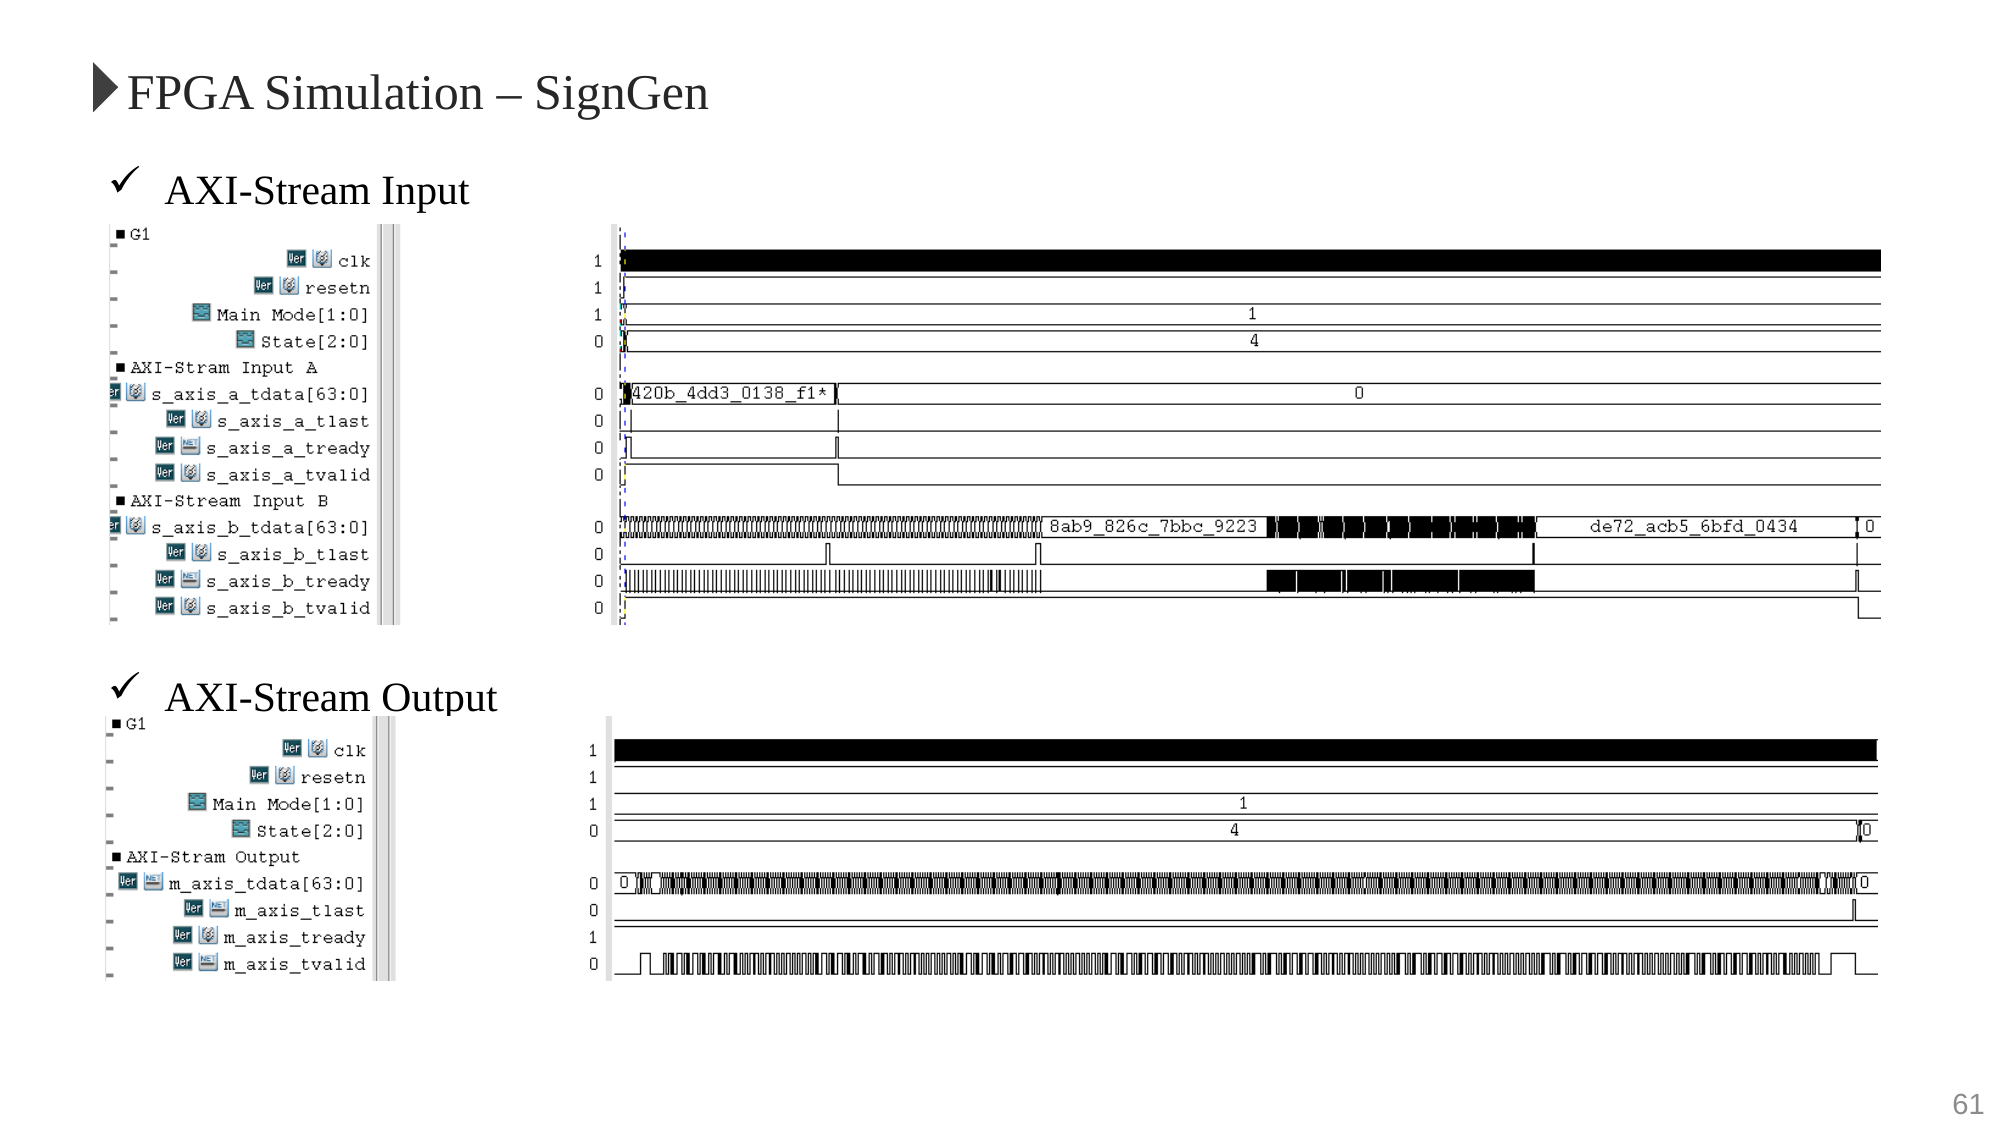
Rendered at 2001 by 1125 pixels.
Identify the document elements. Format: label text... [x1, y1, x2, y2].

text_box AXI-Stream Output [93, 637, 1117, 727]
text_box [93, 52, 728, 129]
slide_number 61 [1550, 1072, 2000, 1125]
text_box AXI-Stream Input [93, 130, 1117, 221]
picture [105, 716, 1878, 981]
picture [109, 224, 1881, 625]
